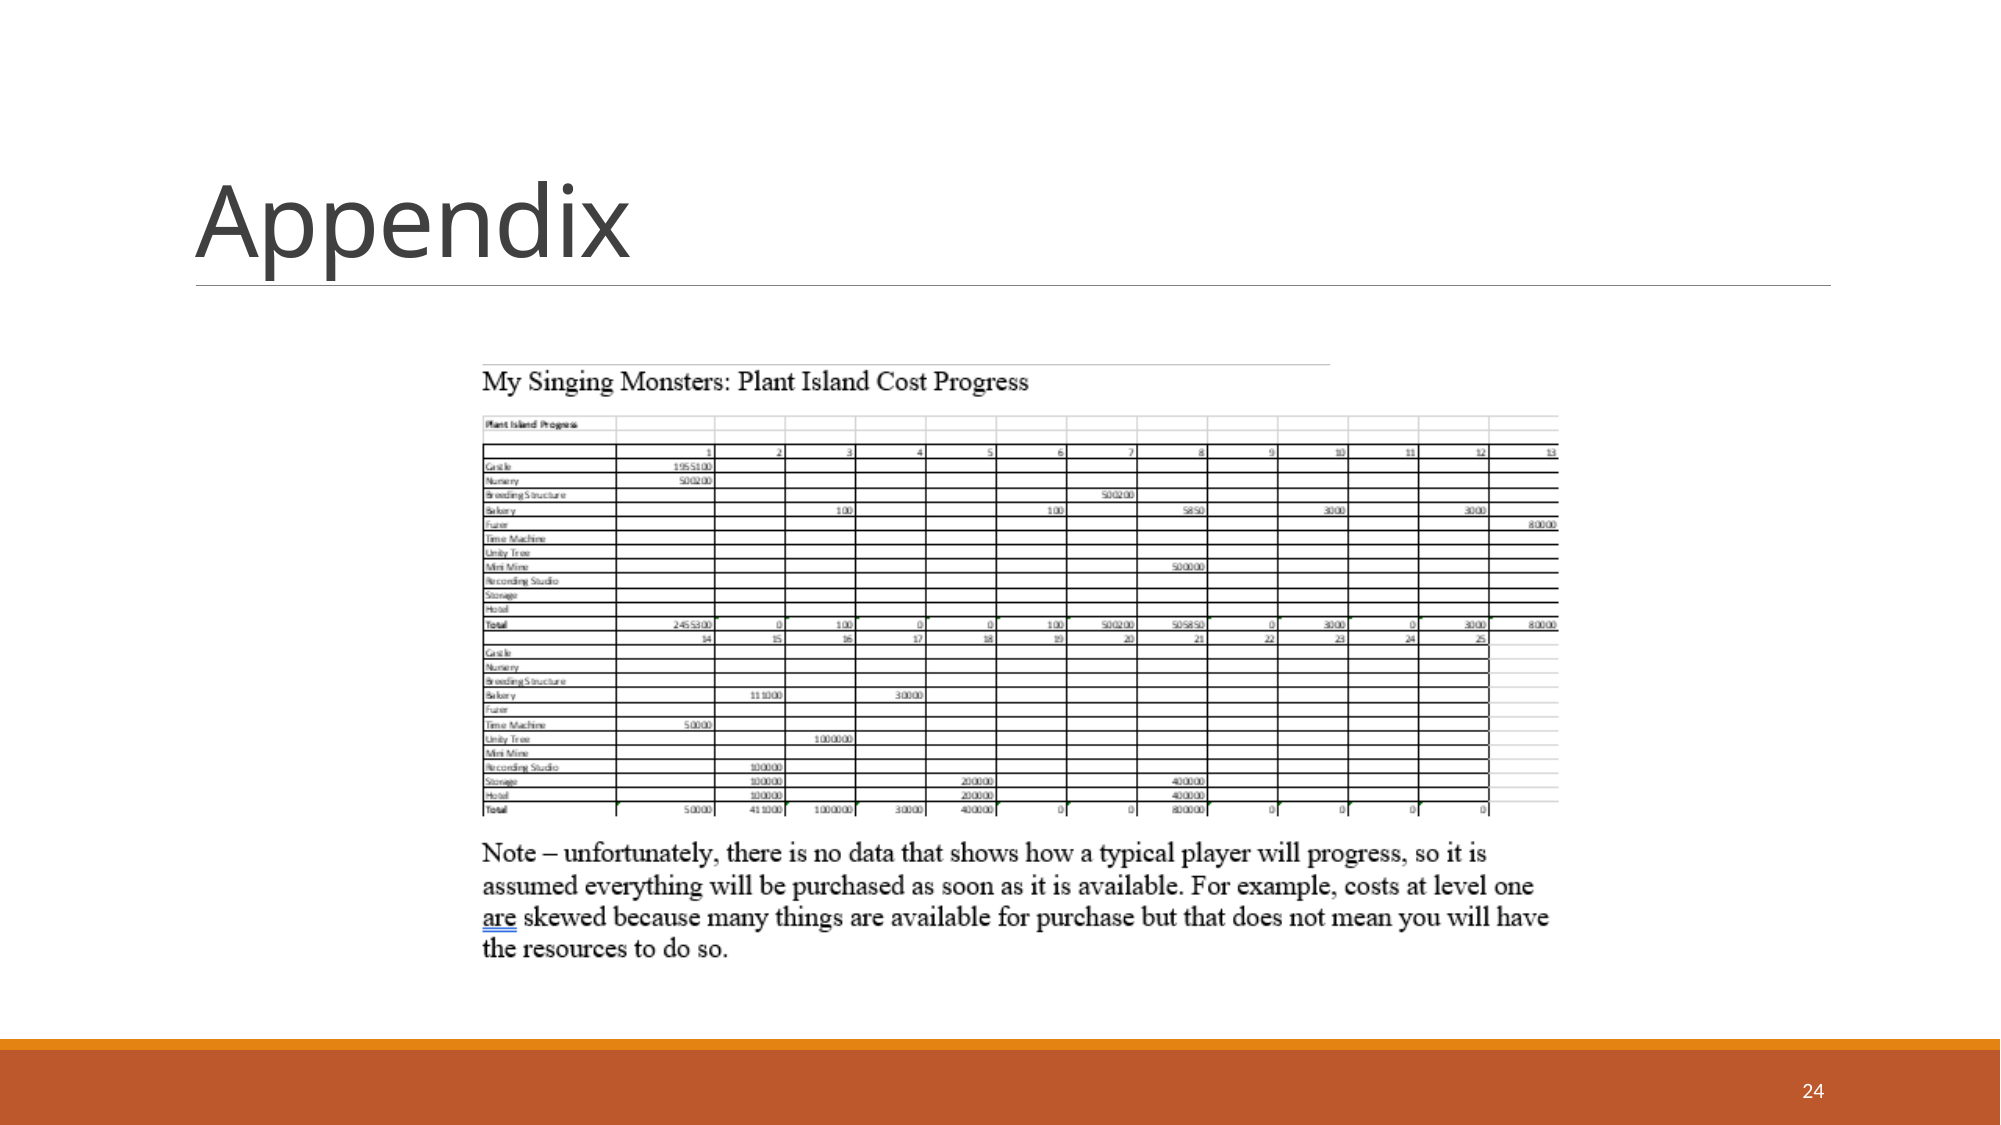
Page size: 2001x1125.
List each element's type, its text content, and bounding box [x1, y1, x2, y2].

slide_number 24 [1624, 1059, 1840, 1120]
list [475, 364, 1587, 981]
title Appendix [180, 47, 1830, 285]
